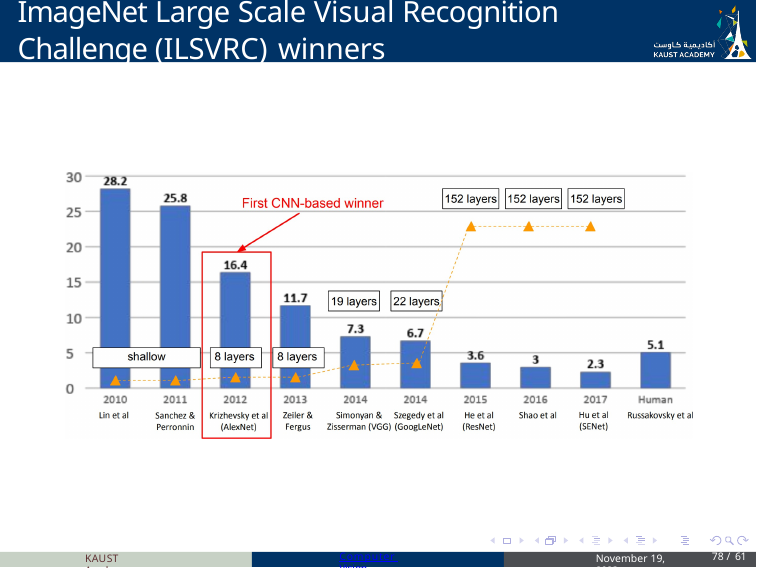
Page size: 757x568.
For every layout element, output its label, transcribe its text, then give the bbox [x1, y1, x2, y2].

text_box ImageNet Large Scale Visual Recognition Challenge (ILSVRC) winners [15, 0, 649, 66]
picture [65, 171, 694, 439]
picture [650, 2, 756, 62]
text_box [0, 551, 757, 568]
